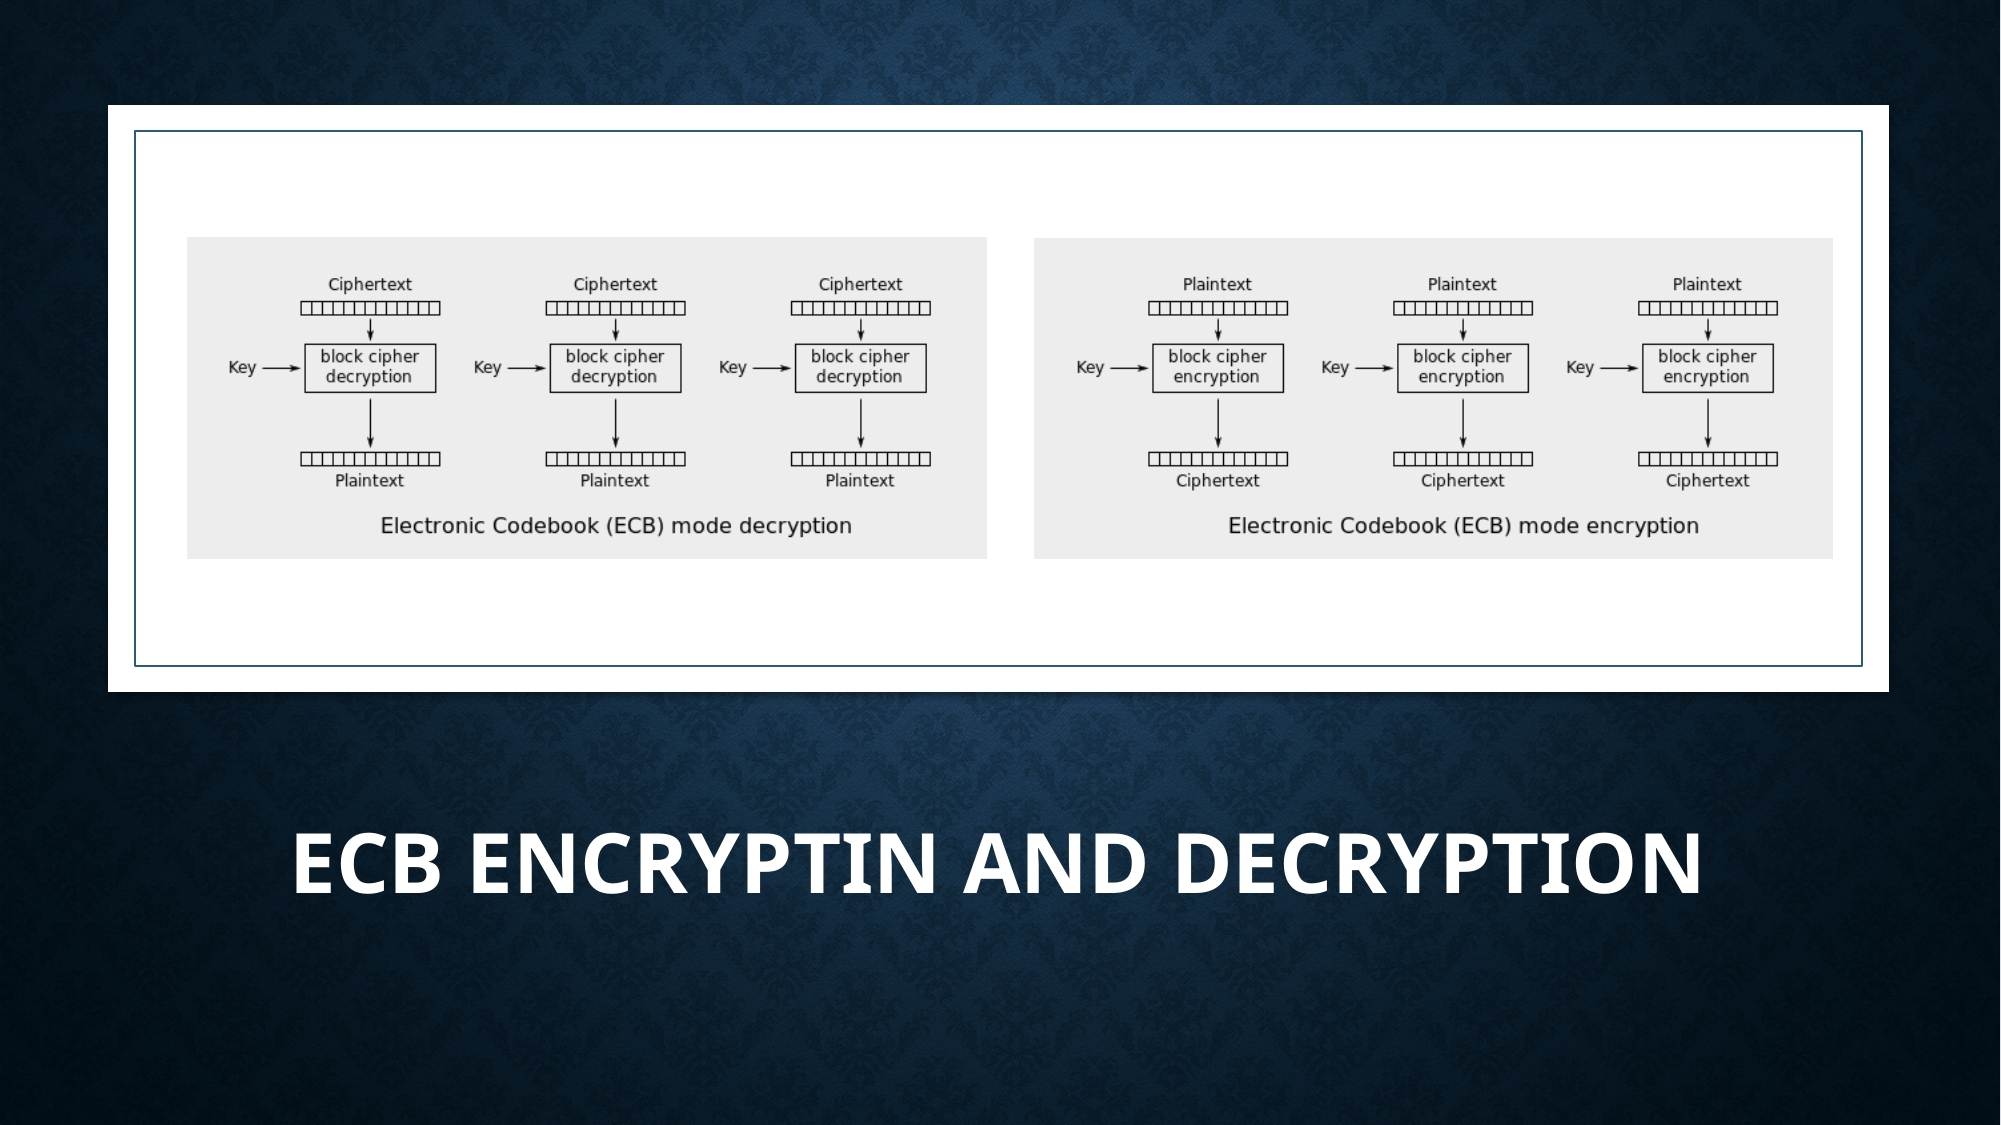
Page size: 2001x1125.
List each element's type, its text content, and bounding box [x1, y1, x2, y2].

text_box [133, 129, 1864, 667]
picture [186, 236, 988, 560]
text_box [122, 119, 1875, 678]
text_box ECB ENCRYPTIN AND Decryption [108, 744, 1888, 919]
picture [1033, 237, 1834, 560]
